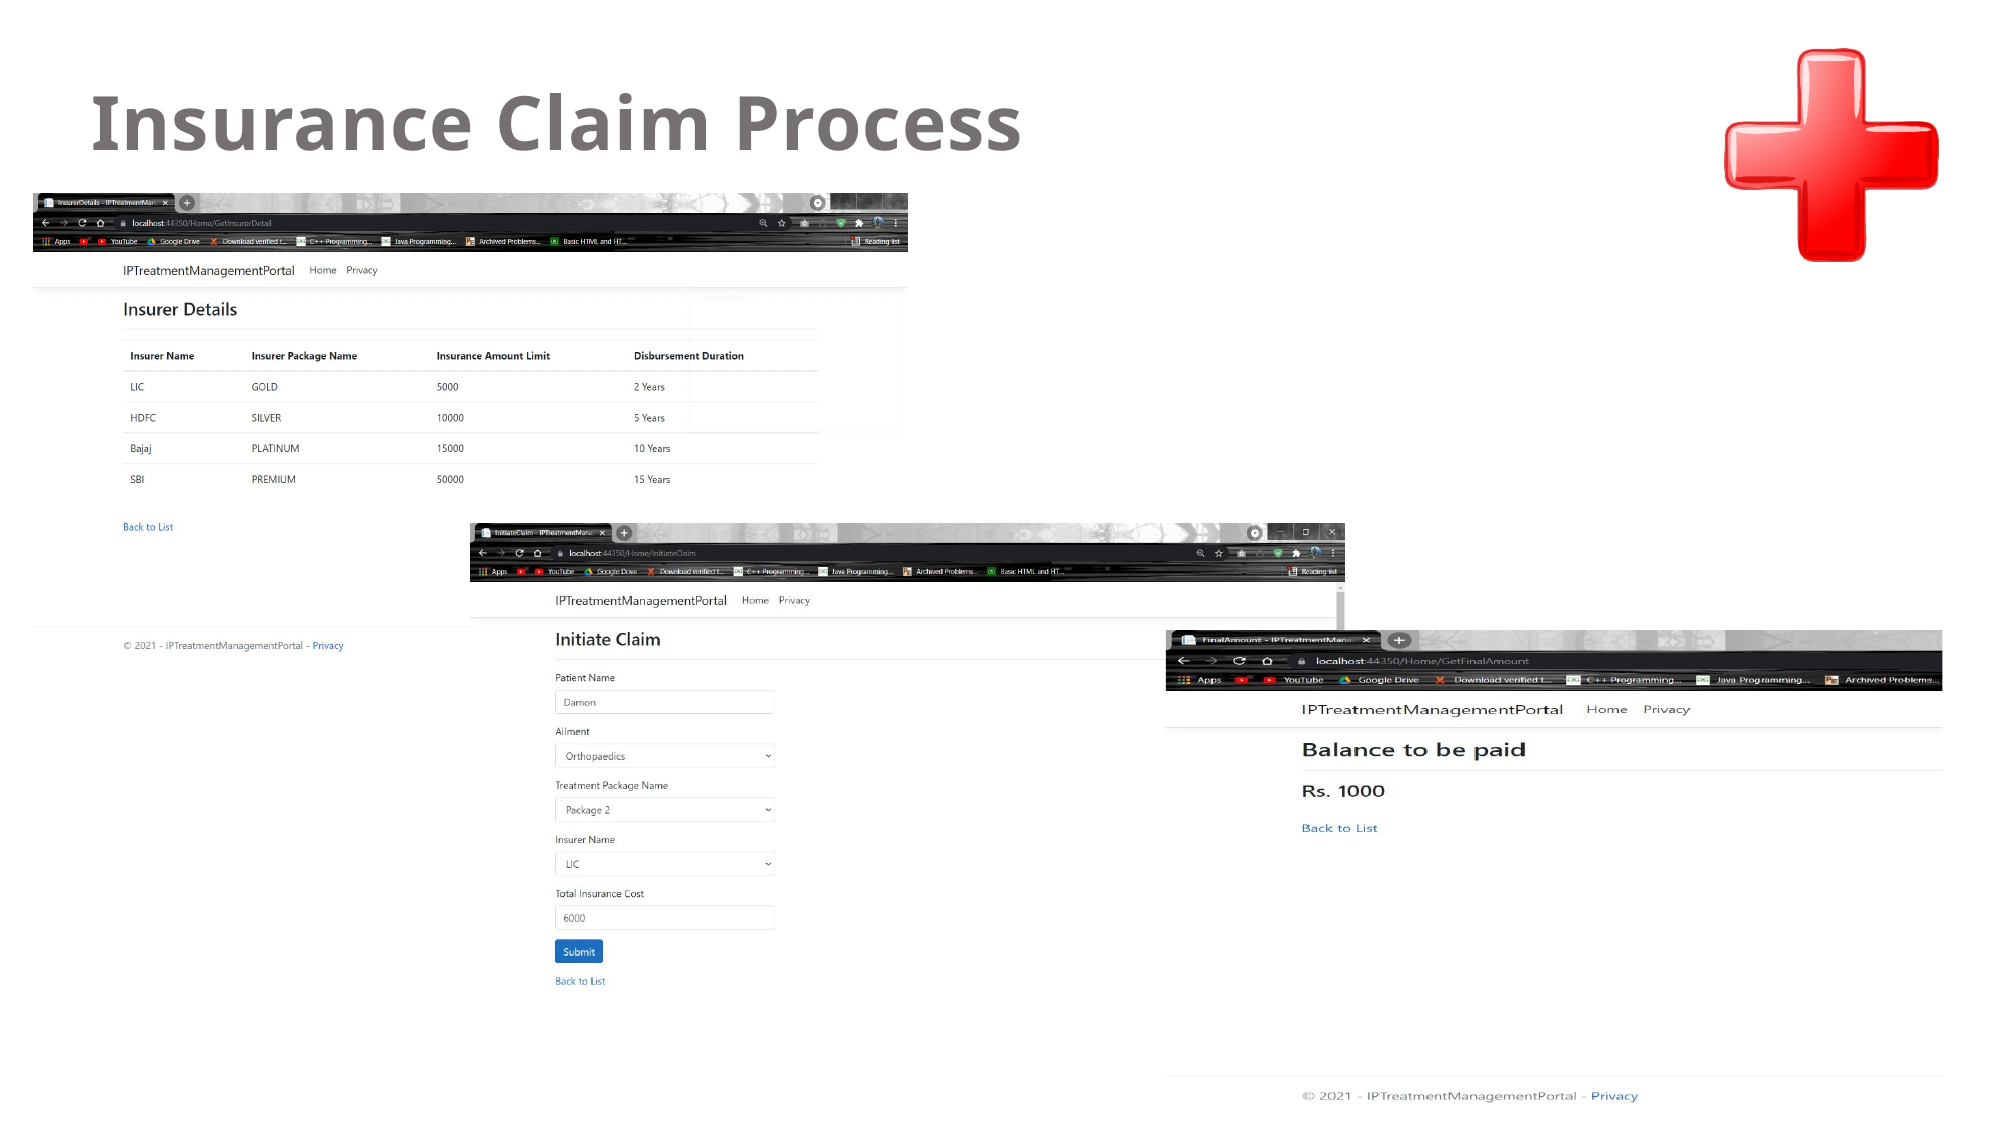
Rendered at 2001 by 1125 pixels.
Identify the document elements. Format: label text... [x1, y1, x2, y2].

picture [33, 193, 1943, 1114]
text_box Insurance Claim Process [76, 68, 1100, 173]
picture [1724, 48, 1939, 262]
